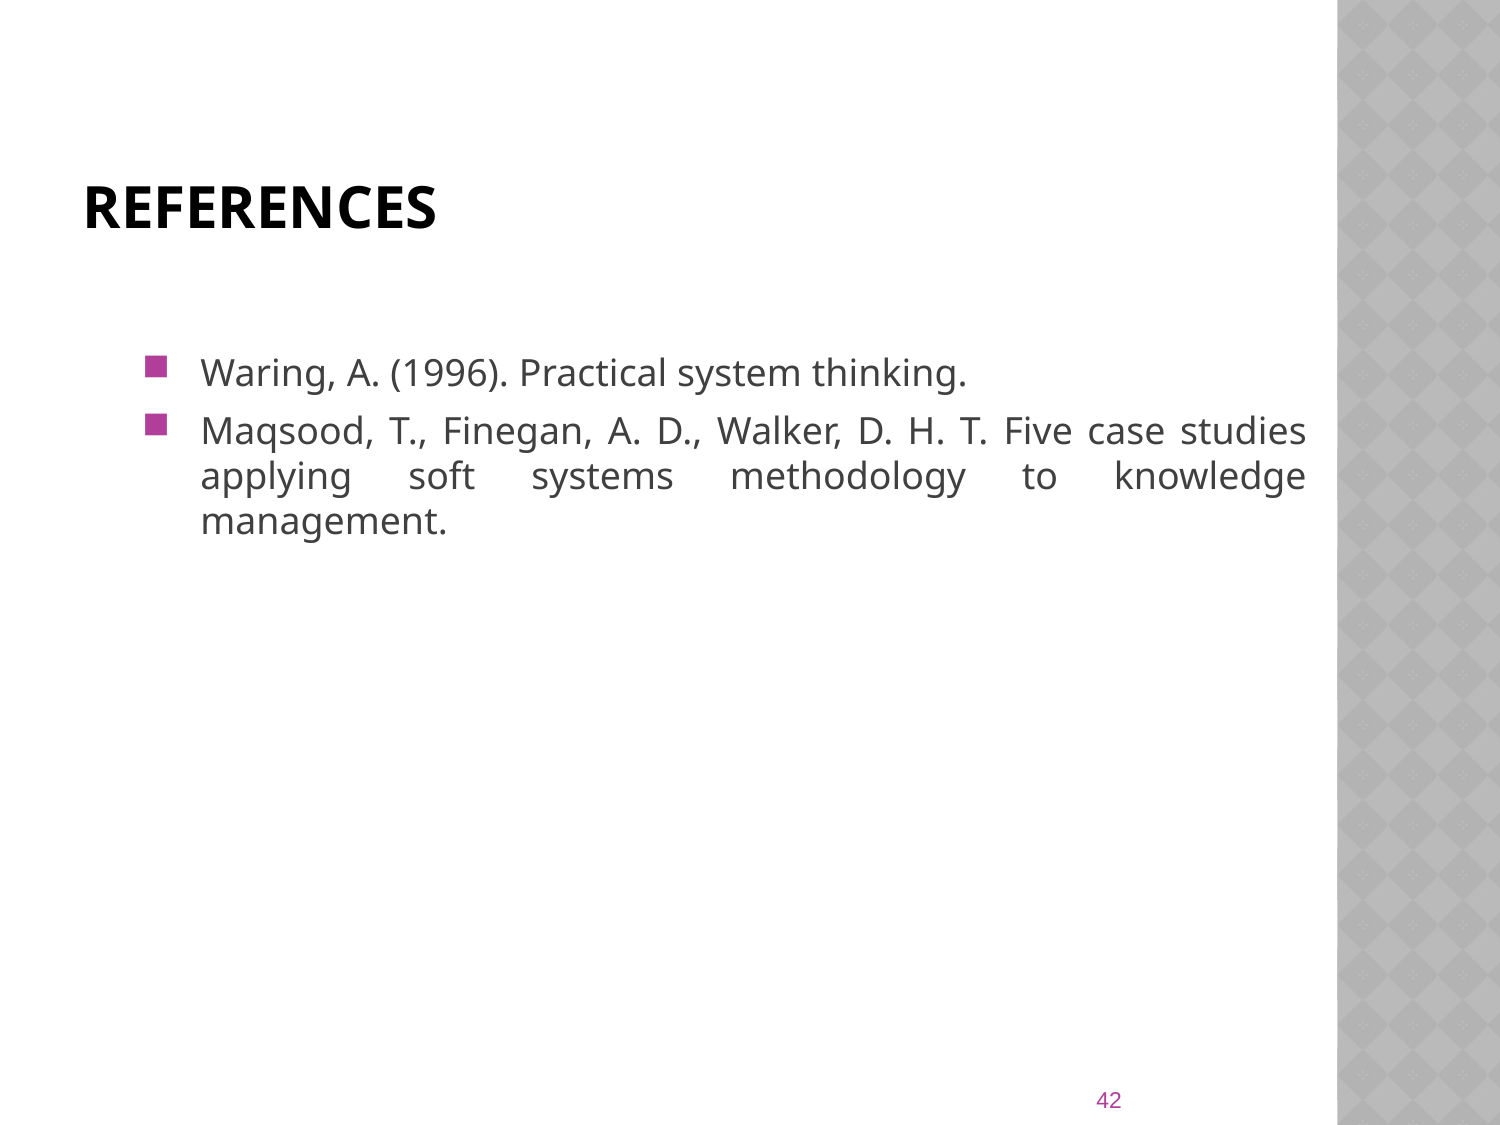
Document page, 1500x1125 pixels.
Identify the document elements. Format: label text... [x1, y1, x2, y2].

slide_number 42 [1025, 1075, 1122, 1113]
title REFERENCES [75, 52, 1263, 240]
list Waring, A. (1996). Practical system thinking. Maqsood, T., Finegan, A. D., Walker, D. H. T. Five case studies applying soft systems methodology to knowledge management. [126, 341, 1322, 1062]
